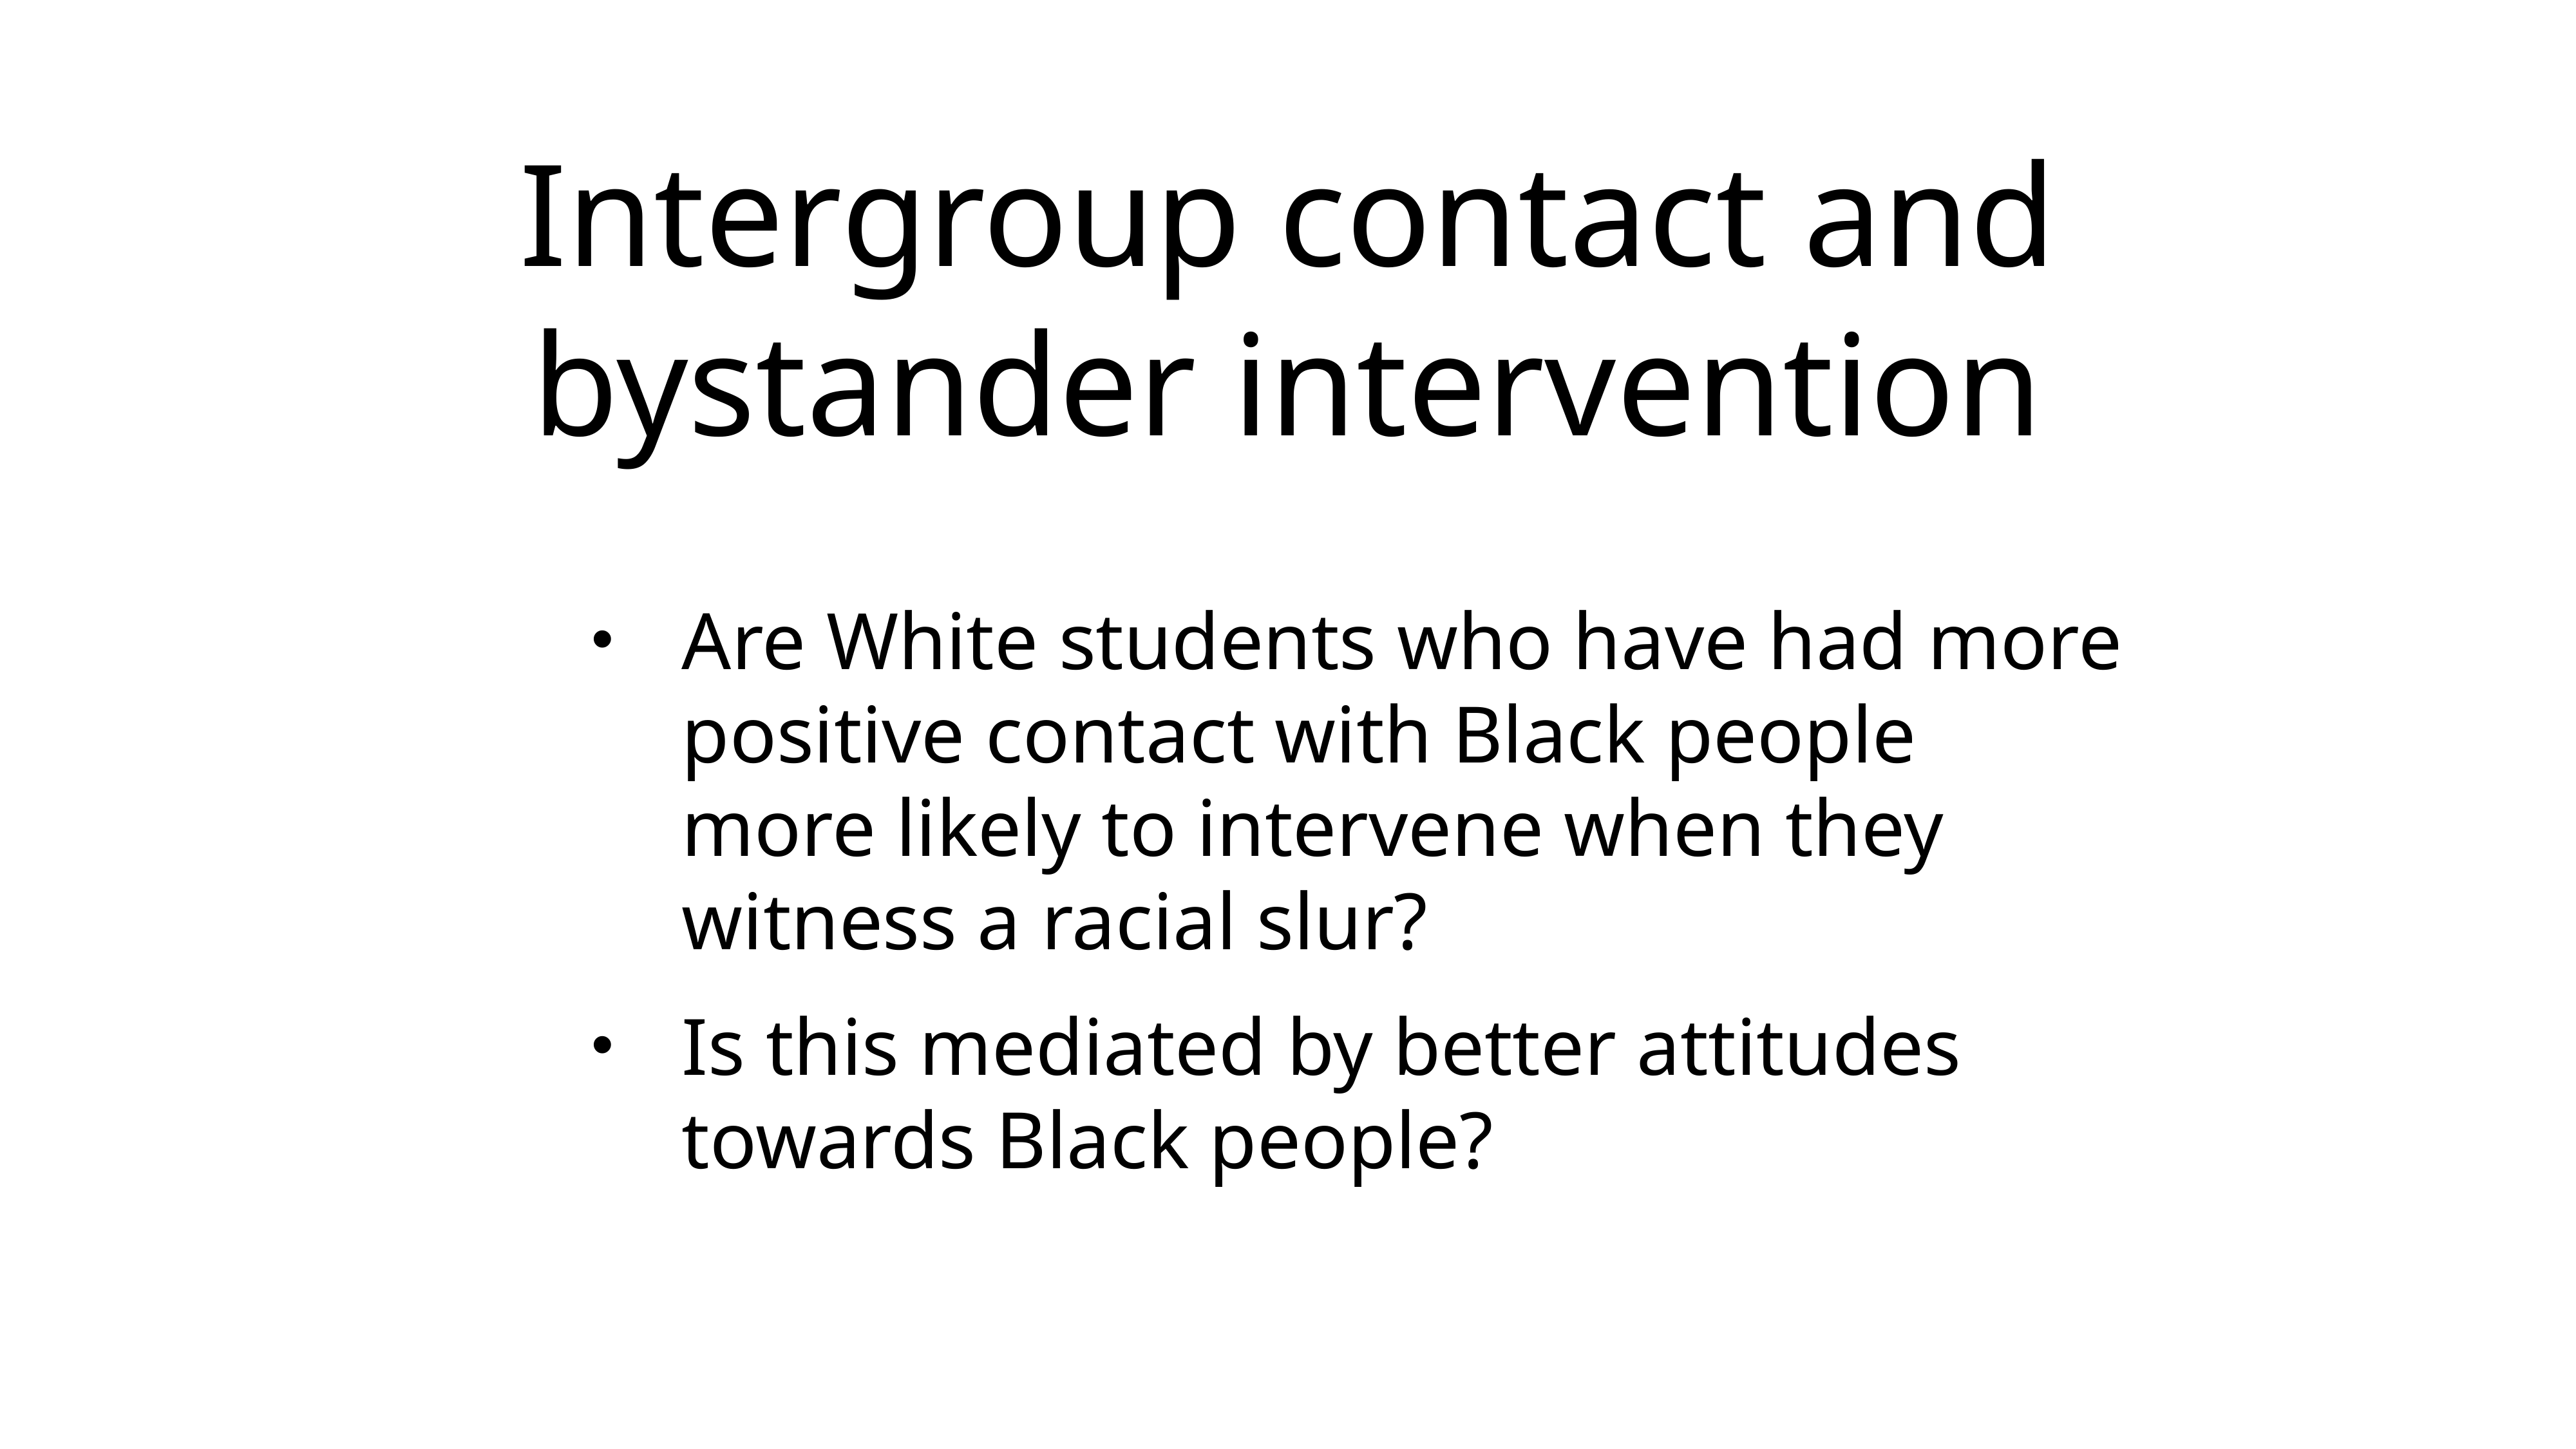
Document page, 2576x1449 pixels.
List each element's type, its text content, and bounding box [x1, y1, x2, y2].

list Are White students who have had more positive contact with Black people more likely to intervene when they witness a racial slur? Is this mediated by better attitudes towards Black people? [583, 475, 2139, 1300]
title Intergroup contact and bystander intervention [510, 113, 2066, 477]
